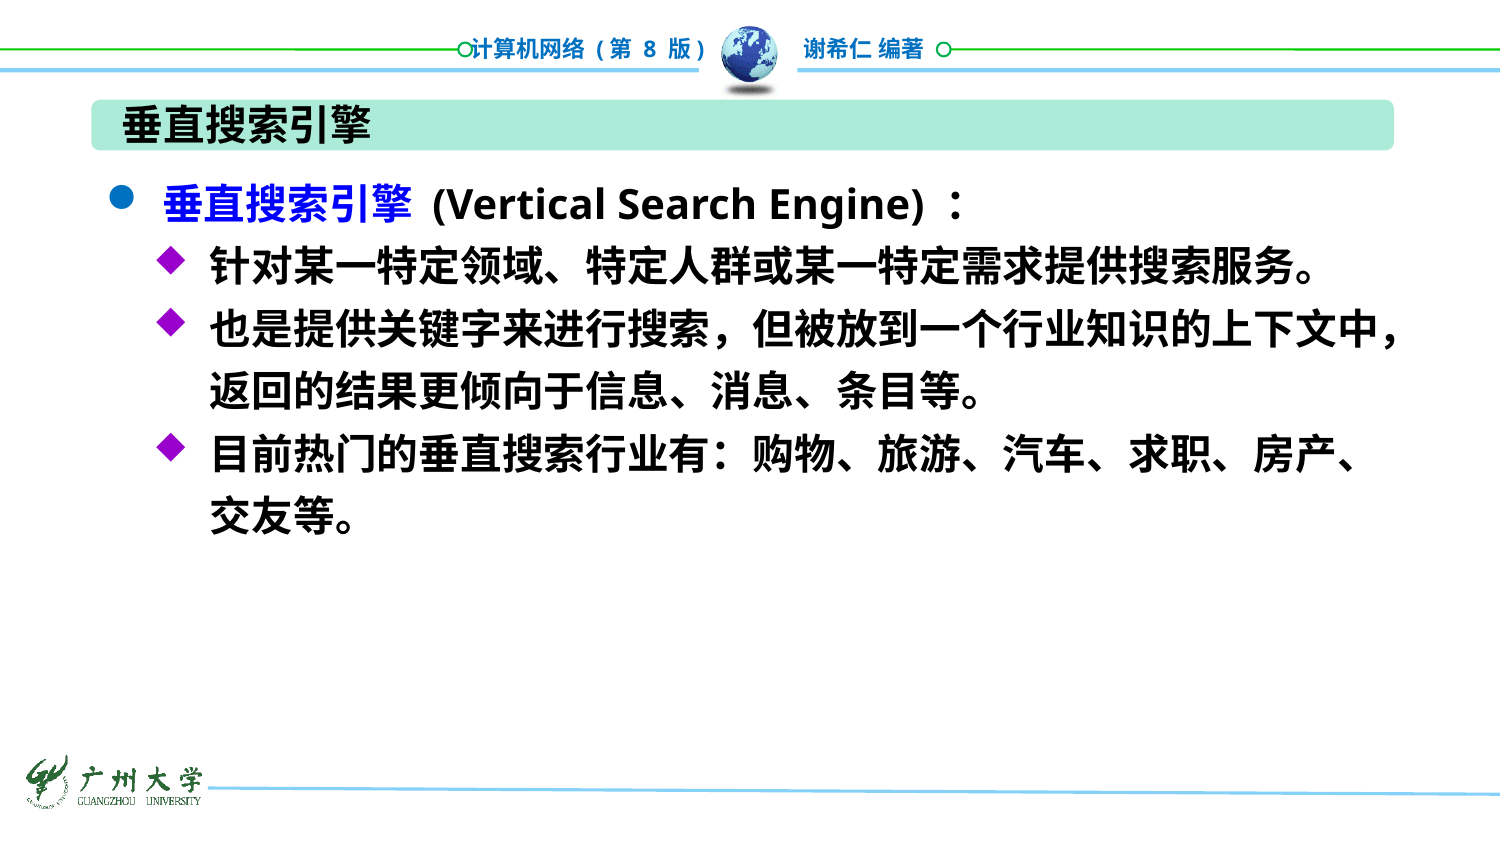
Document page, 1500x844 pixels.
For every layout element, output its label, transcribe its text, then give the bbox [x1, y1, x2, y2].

picture [719, 24, 779, 99]
text_box [388, 99, 1395, 151]
text_box 垂直搜索引擎 (Vertical Search Engine) ： 针对某一特定领域、特定人群或某一特定需求提供搜索服务。 也是提供关键字来进行搜索，但被放到一个行业知识的上下文中，返回的结果更倾向于信息、消息、条目等。 目前热门的垂直搜索行业有：购物、旅游、汽车、求职、房产、交友等。 [91, 151, 1394, 548]
text_box [91, 99, 107, 151]
picture [26, 754, 202, 809]
text_box 垂直搜索引擎 [107, 91, 388, 157]
